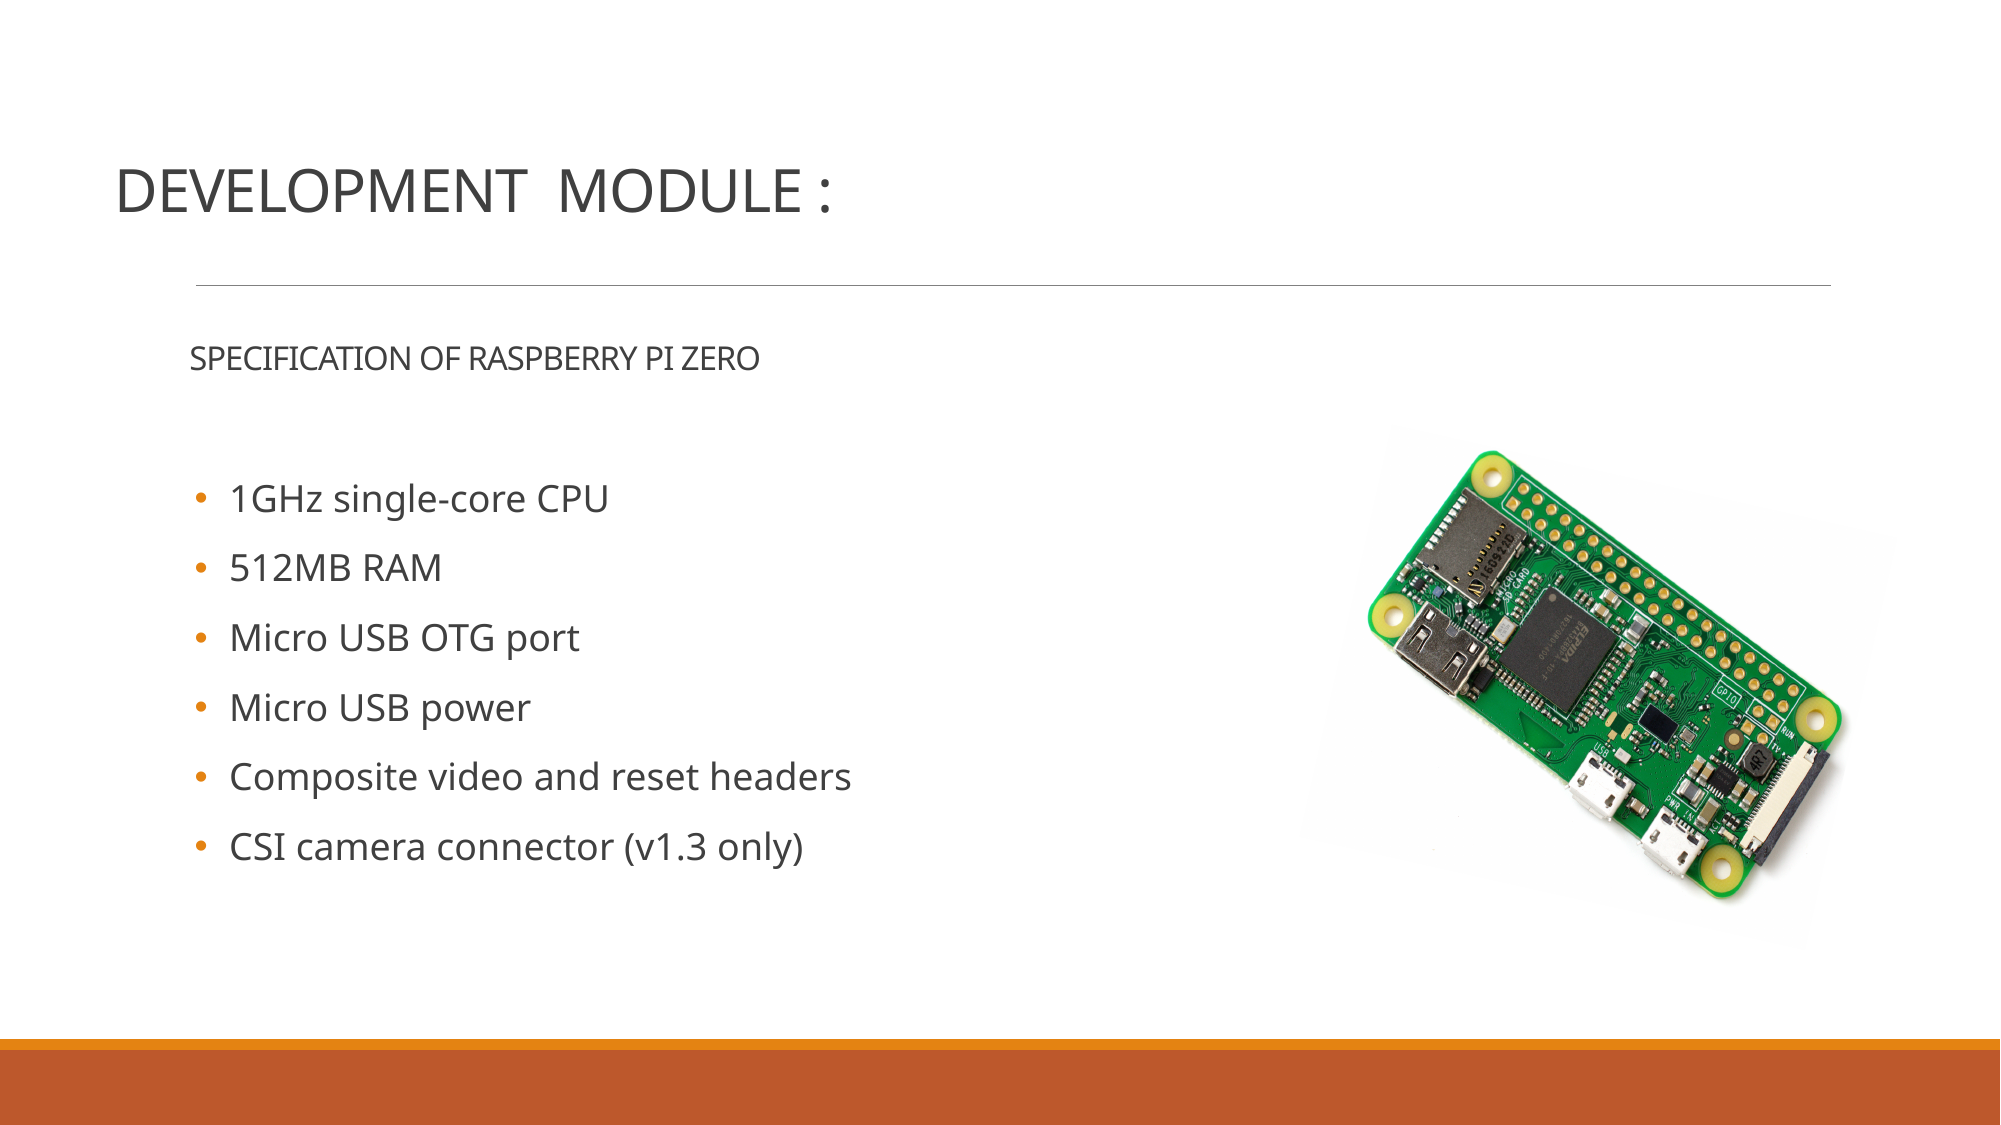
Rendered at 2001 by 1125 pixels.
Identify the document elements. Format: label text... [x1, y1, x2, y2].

text_box SPECIFICATION OF RASPBERRY PI ZERO [174, 335, 1000, 425]
list 1GHz single-core CPU 512MB RAM Micro USB OTG port Micro USB power Composite video and reset headers CSI camera connector (v1.3 only) [194, 472, 954, 926]
picture [1299, 424, 1897, 950]
title DEVELOPMENT MODULE : [99, 155, 902, 304]
